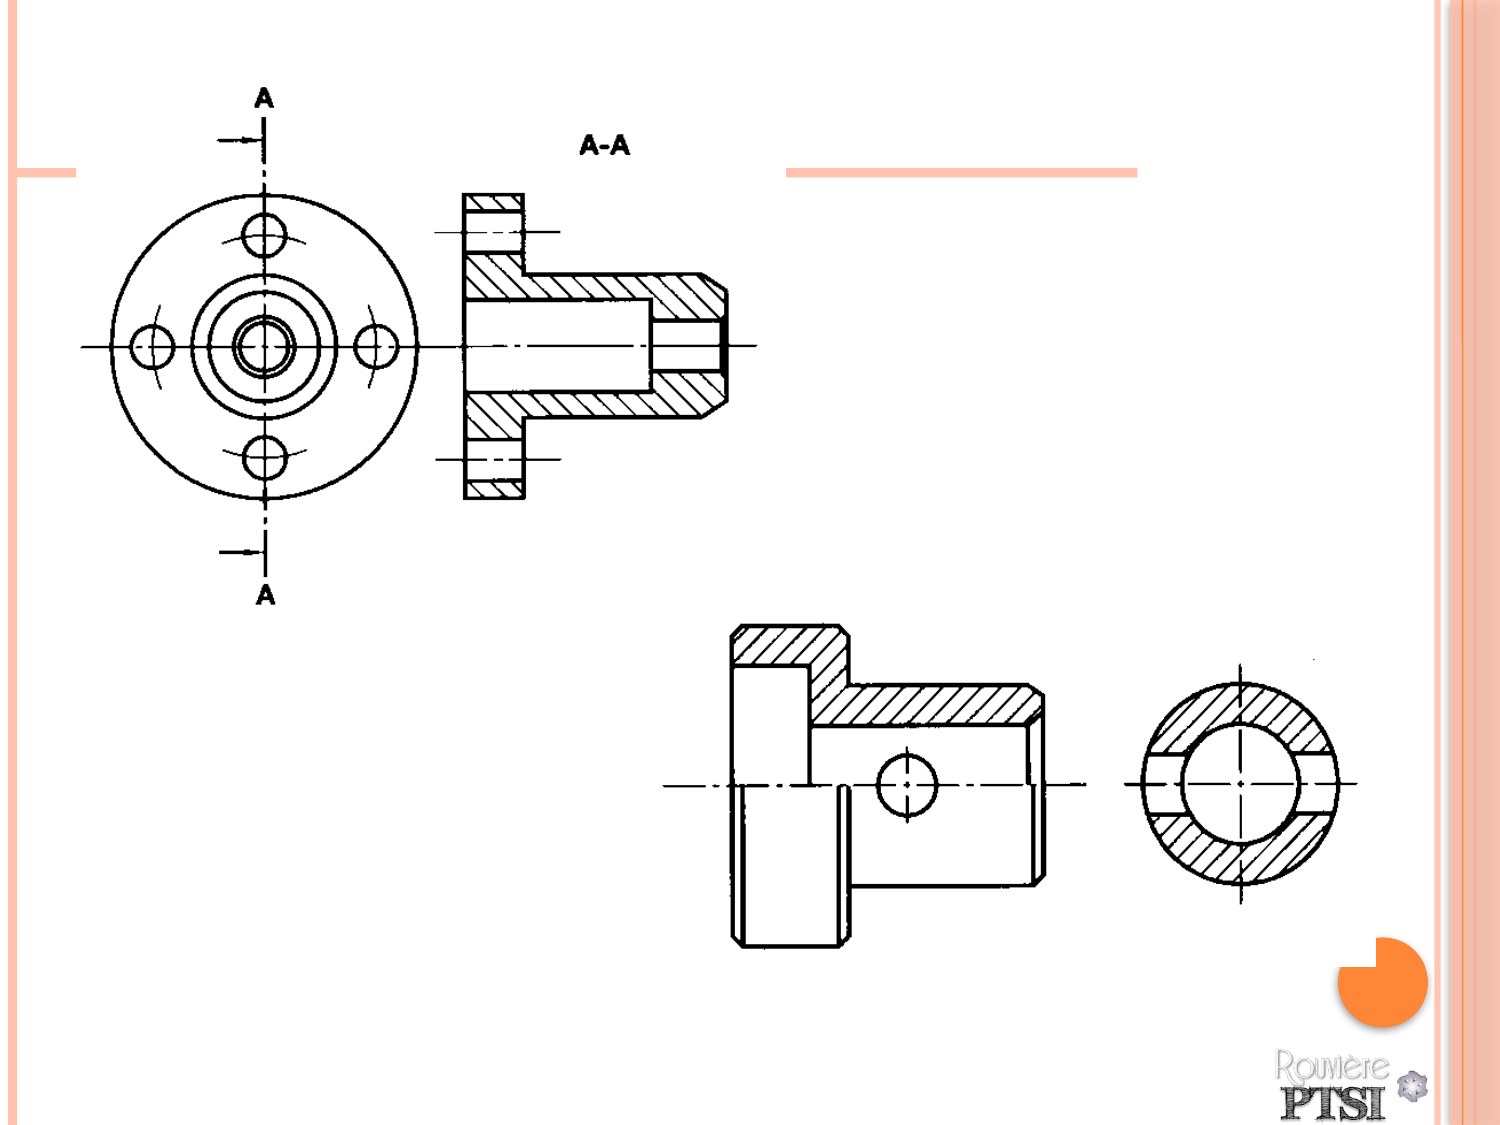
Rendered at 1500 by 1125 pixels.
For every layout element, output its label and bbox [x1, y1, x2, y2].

picture [1274, 1048, 1428, 1125]
picture [76, 77, 1377, 967]
